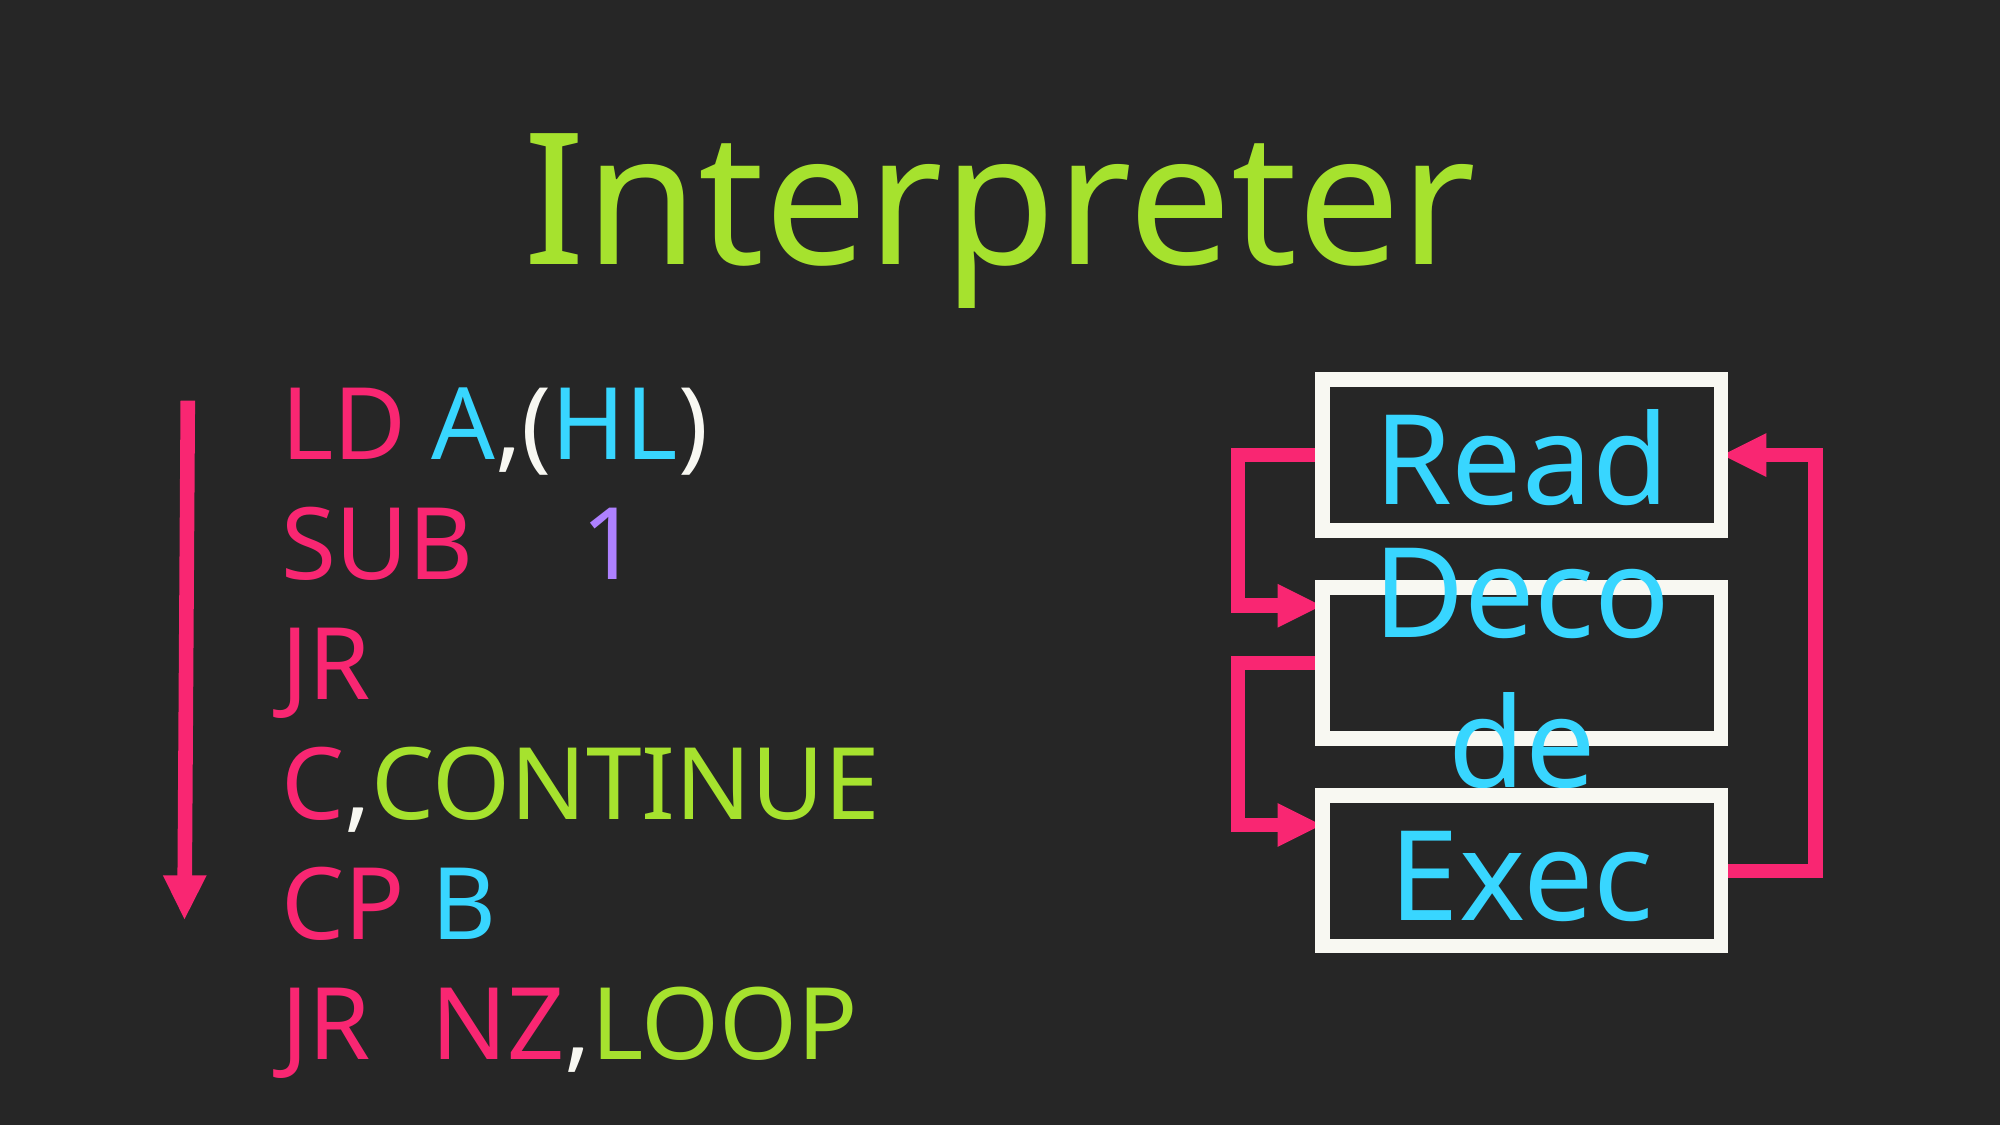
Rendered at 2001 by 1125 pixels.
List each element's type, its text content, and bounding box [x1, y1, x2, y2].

text_box Interpreter [508, 74, 1492, 309]
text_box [184, 352, 1816, 974]
